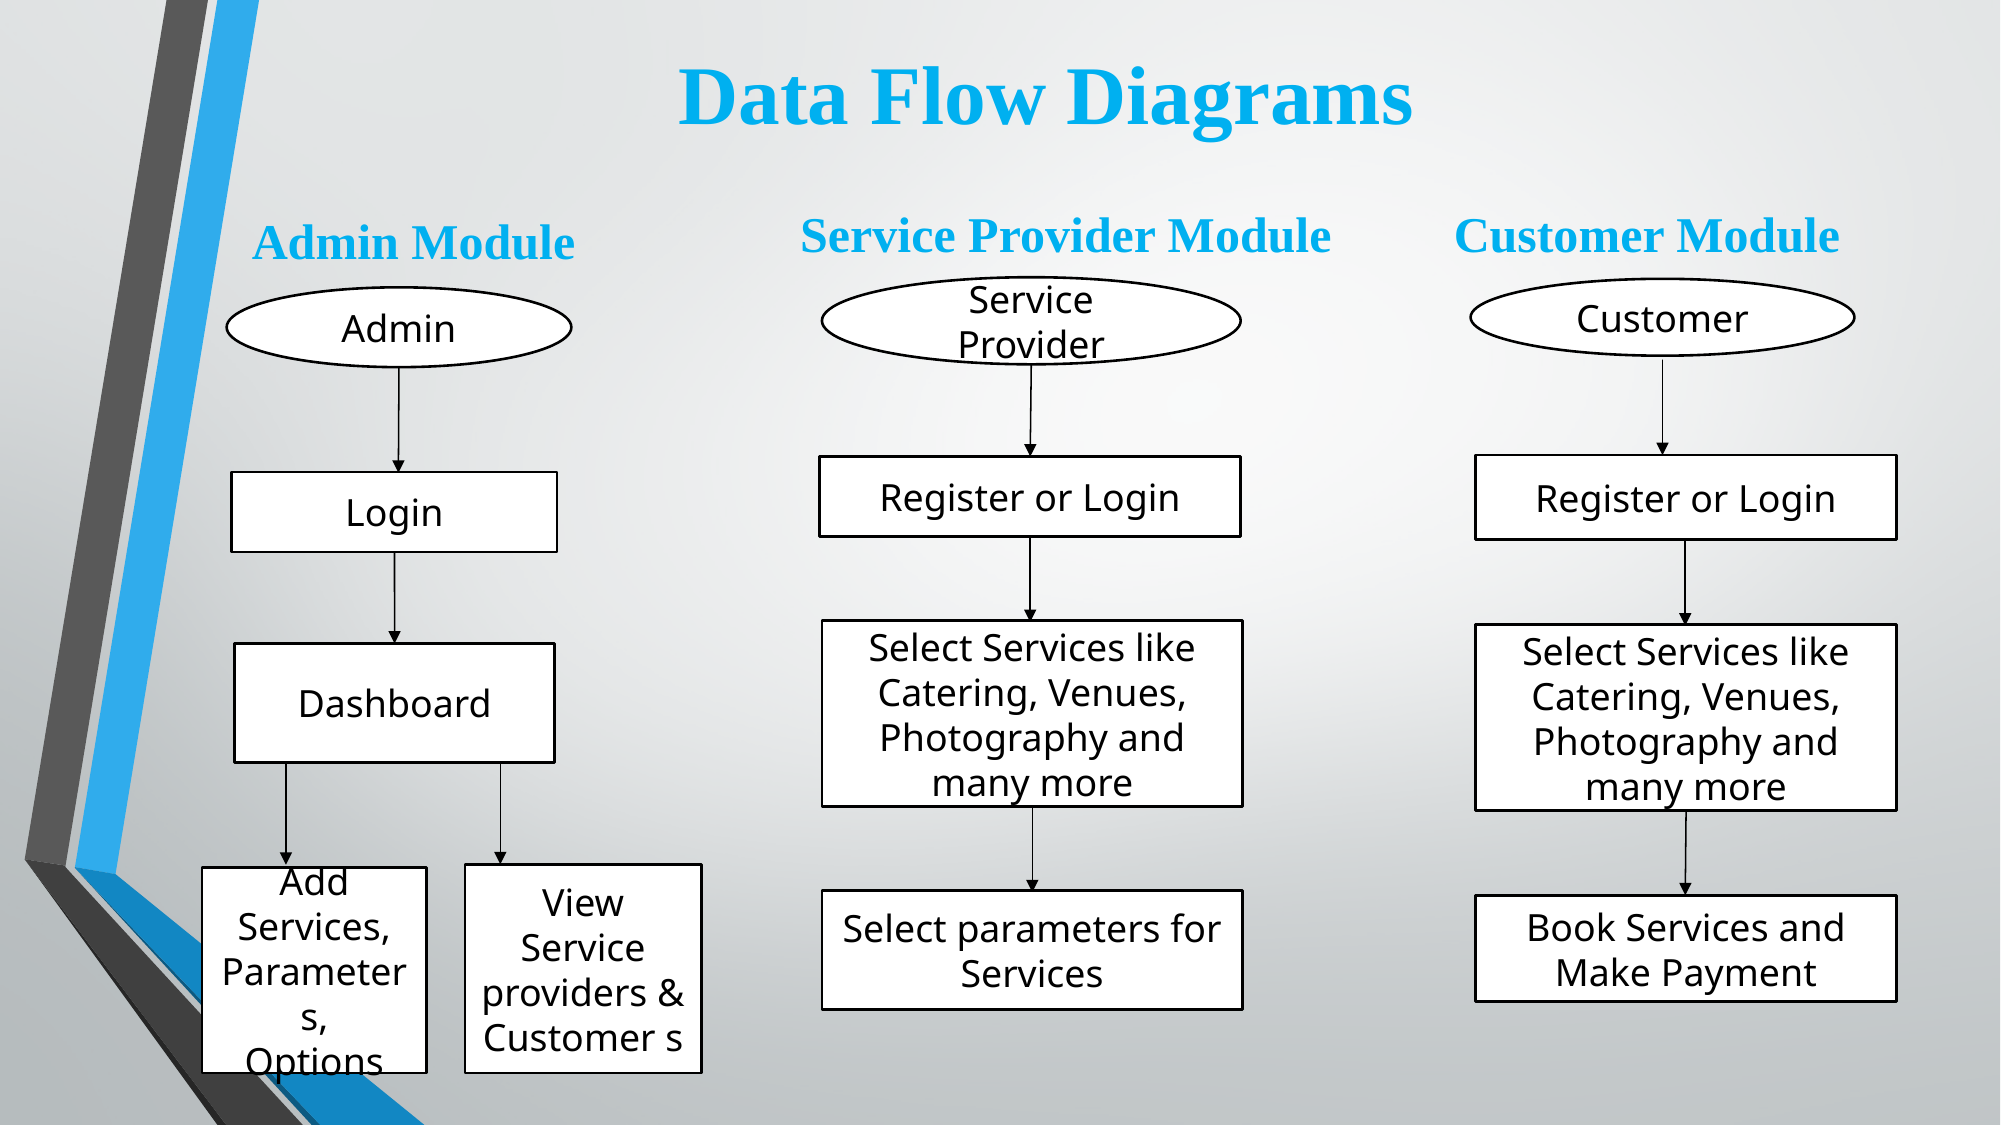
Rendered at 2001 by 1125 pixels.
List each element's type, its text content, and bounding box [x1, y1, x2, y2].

text_box Admin [225, 286, 573, 369]
text_box View Service providers & Customer s [464, 863, 703, 1074]
text_box Add Services, Parameters, Options [201, 866, 428, 1074]
text_box [1460, 298, 1978, 1049]
text_box Register or Login [818, 455, 1242, 538]
text_box Customer Module [1438, 174, 1963, 270]
text_box Book Services and Make Payment [1474, 894, 1898, 1003]
text_box Login [230, 471, 558, 553]
text_box Select Services like Catering, Venues, Photography and many more [1474, 623, 1898, 812]
list Service Provider Module [785, 174, 1352, 270]
text_box Select Services like Catering, Venues, Photography and many more [821, 619, 1244, 808]
text_box Select parameters for Services [821, 889, 1244, 1011]
text_box Customer [1469, 277, 1856, 357]
list Admin Module [236, 182, 711, 278]
text_box Register or Login [1474, 454, 1898, 541]
text_box Service Provider [820, 275, 1242, 366]
title Data Flow Diagrams [224, 28, 1869, 154]
text_box Dashboard [233, 642, 556, 764]
